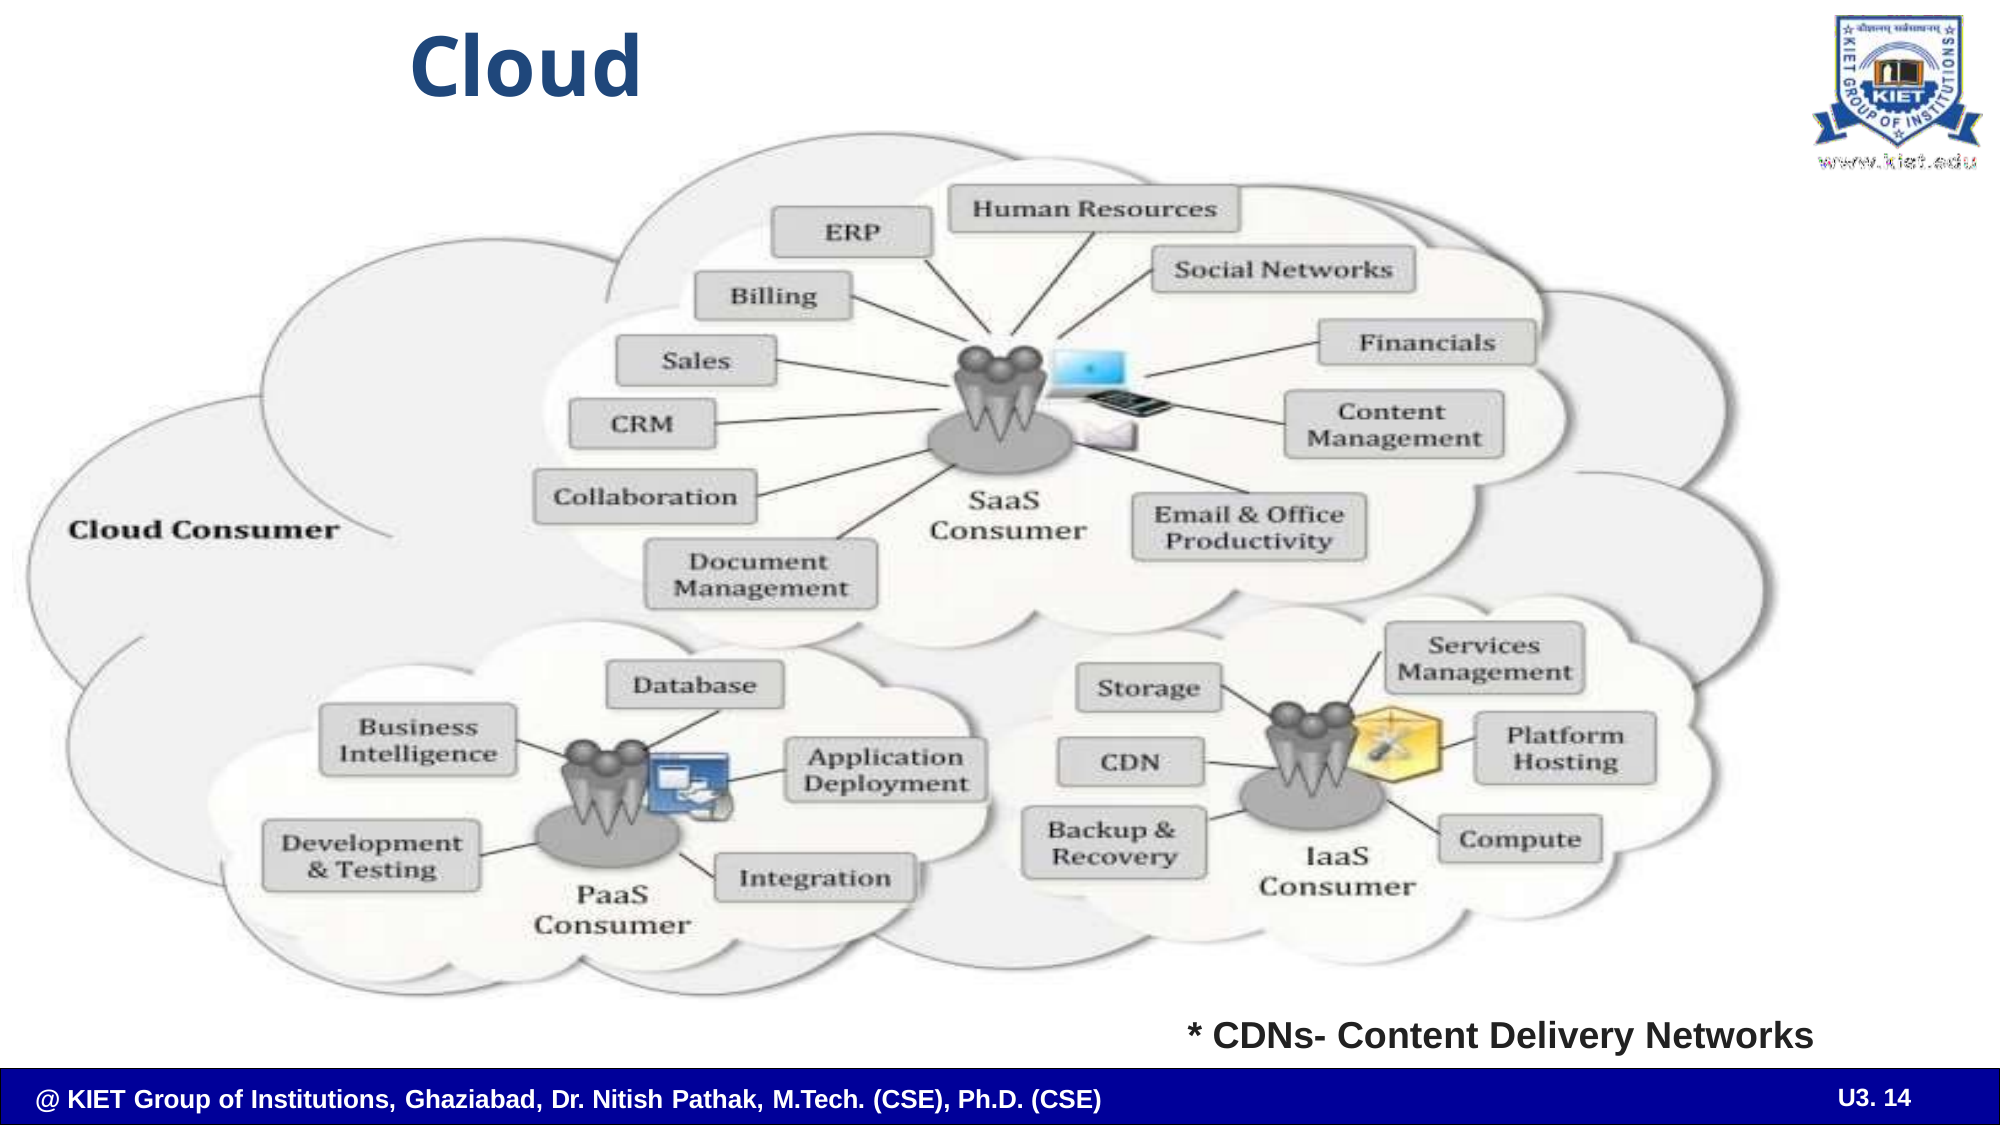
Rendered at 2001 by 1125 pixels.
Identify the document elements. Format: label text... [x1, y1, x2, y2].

text_box * CDNs- Content Delivery Networks @ KIET Group of Institutions, Ghaziabad, Dr. Nitish Pathak, M.Tech. (CSE), Ph.D. (CSE) [32, 1009, 1819, 1114]
slide_number U3. 14 [1835, 1081, 1919, 1114]
picture [1812, 15, 1983, 171]
footer [32, 1082, 1111, 1117]
title Cloud Consumer [406, 10, 1021, 126]
picture [12, 130, 1788, 1003]
